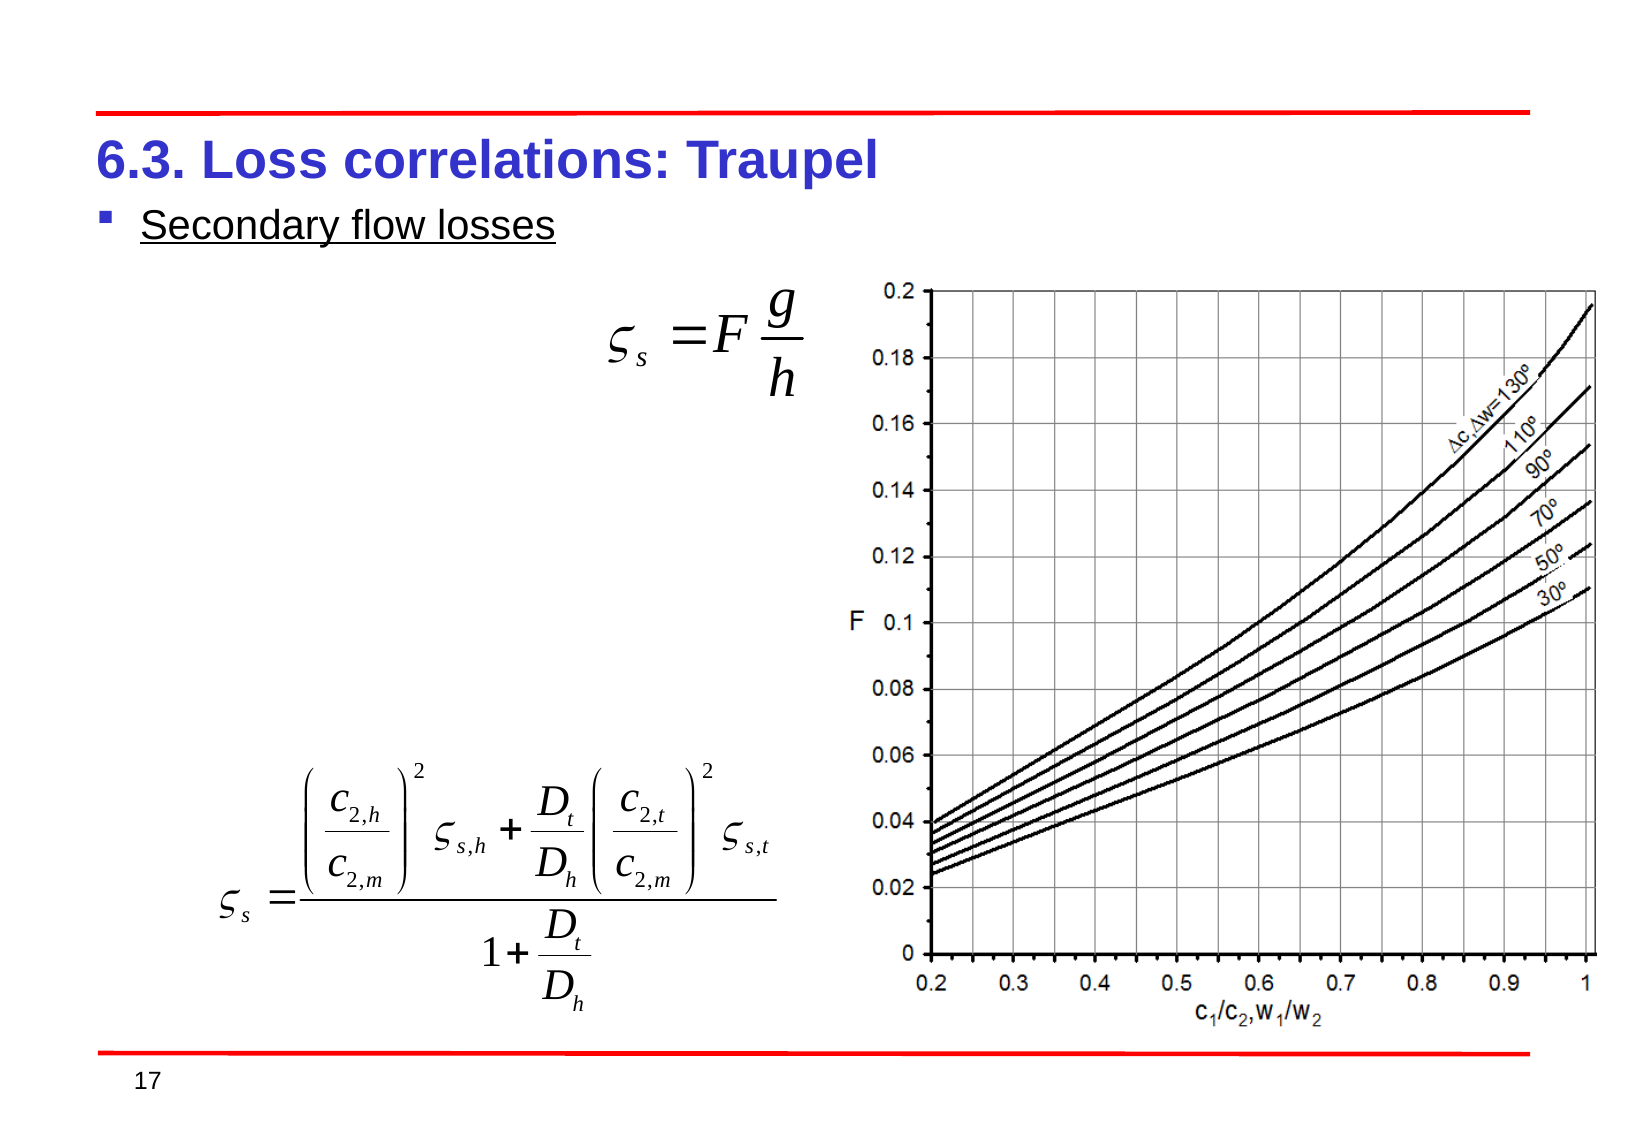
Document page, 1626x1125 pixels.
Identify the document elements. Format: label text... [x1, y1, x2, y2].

slide_number 17 [91, 1056, 178, 1107]
text_box 6.3. Loss correlations: Traupel Secondary flow losses [81, 117, 1544, 1056]
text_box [213, 750, 788, 1021]
picture [849, 278, 1597, 1032]
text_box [599, 262, 813, 410]
